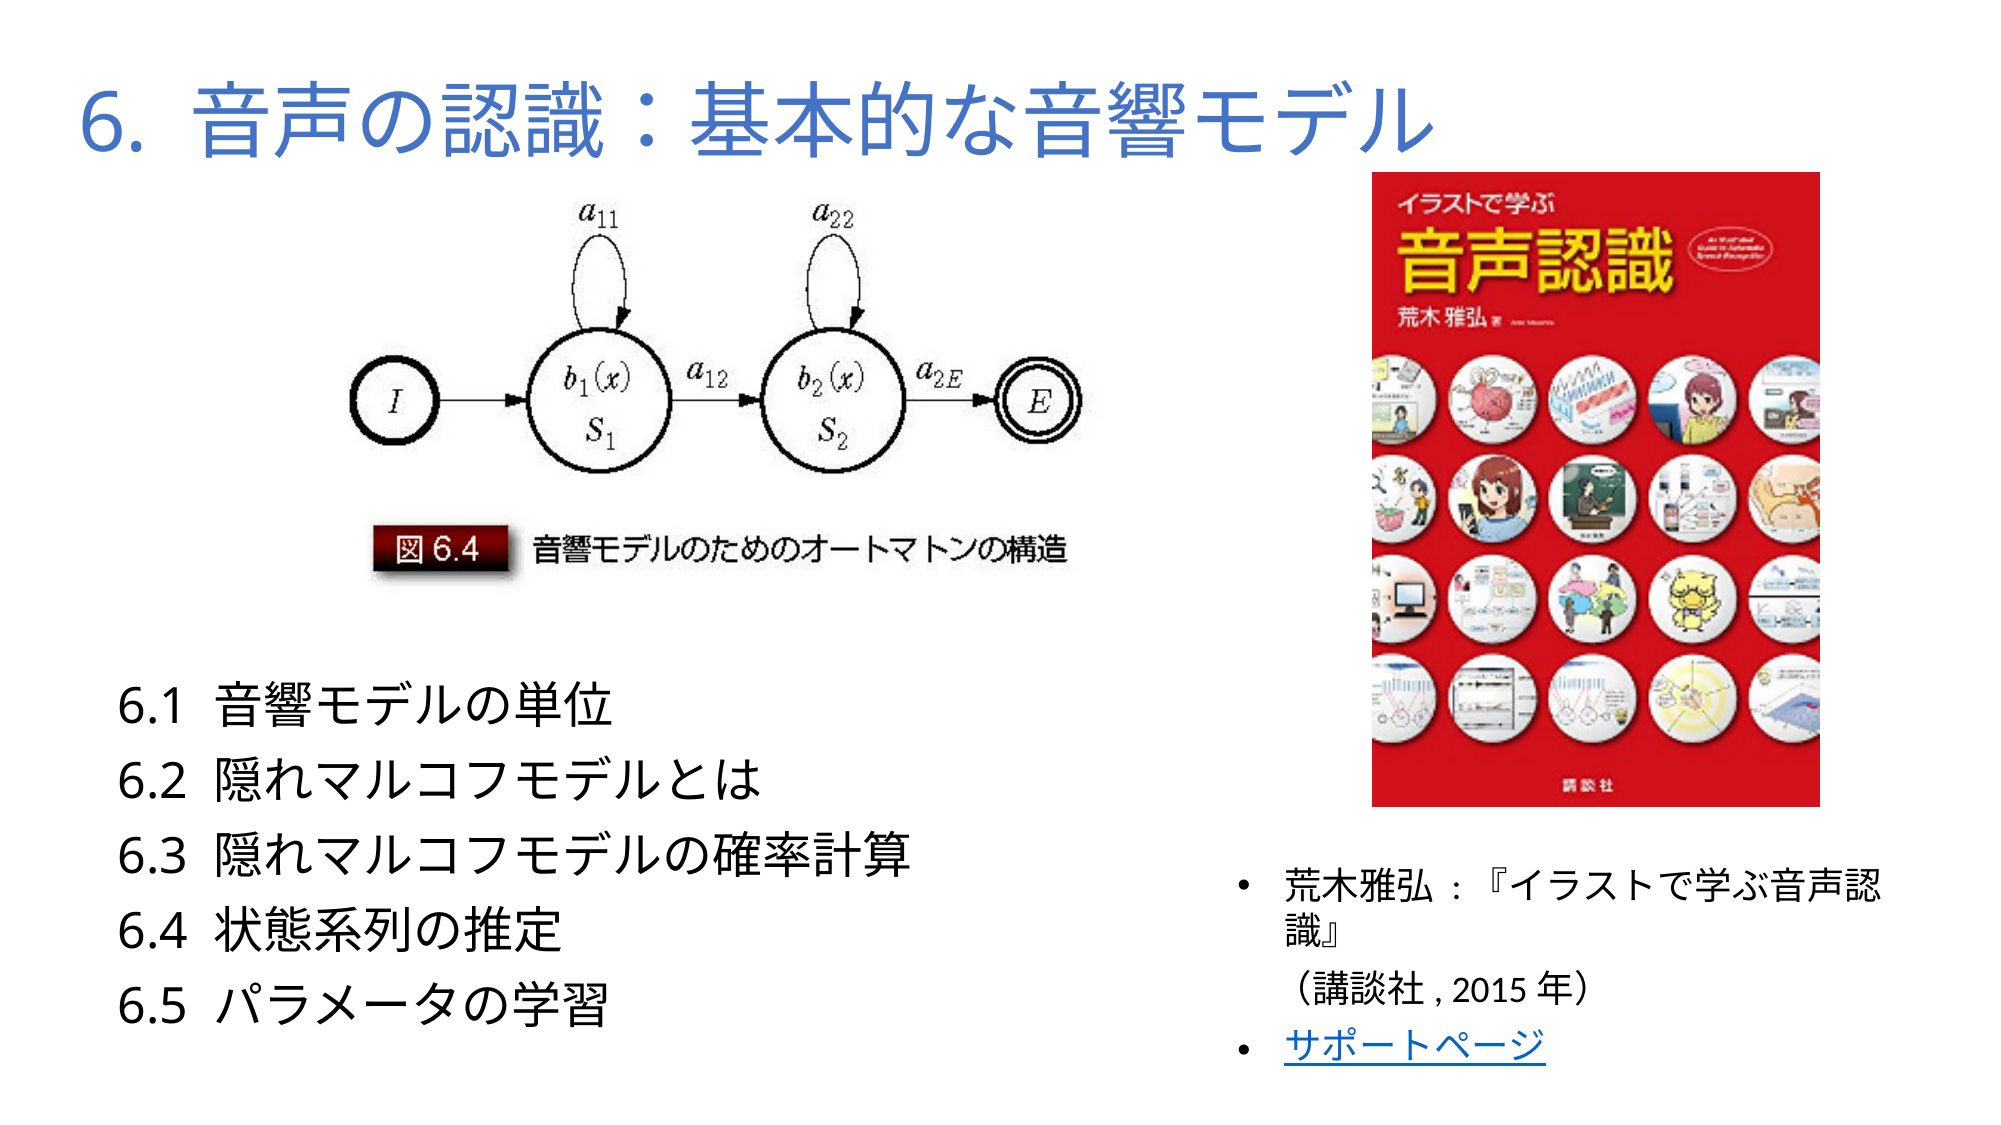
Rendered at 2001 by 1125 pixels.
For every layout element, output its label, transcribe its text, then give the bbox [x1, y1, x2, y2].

picture [1372, 172, 1820, 808]
title 6. 音声の認識：基本的な音響モデル [63, 56, 1789, 193]
picture [310, 172, 1121, 602]
text_box 荒木雅弘 :『イラストで学ぶ音声認識』 （講談社, 2015年） サポートページ [1222, 854, 1971, 1084]
list 6.1 音響モデルの単位 6.2 隠れマルコフモデルとは 6.3 隠れマルコフモデルの確率計算 6.4 状態系列の推定 6.5 パラメータの学習 [102, 673, 1201, 1048]
